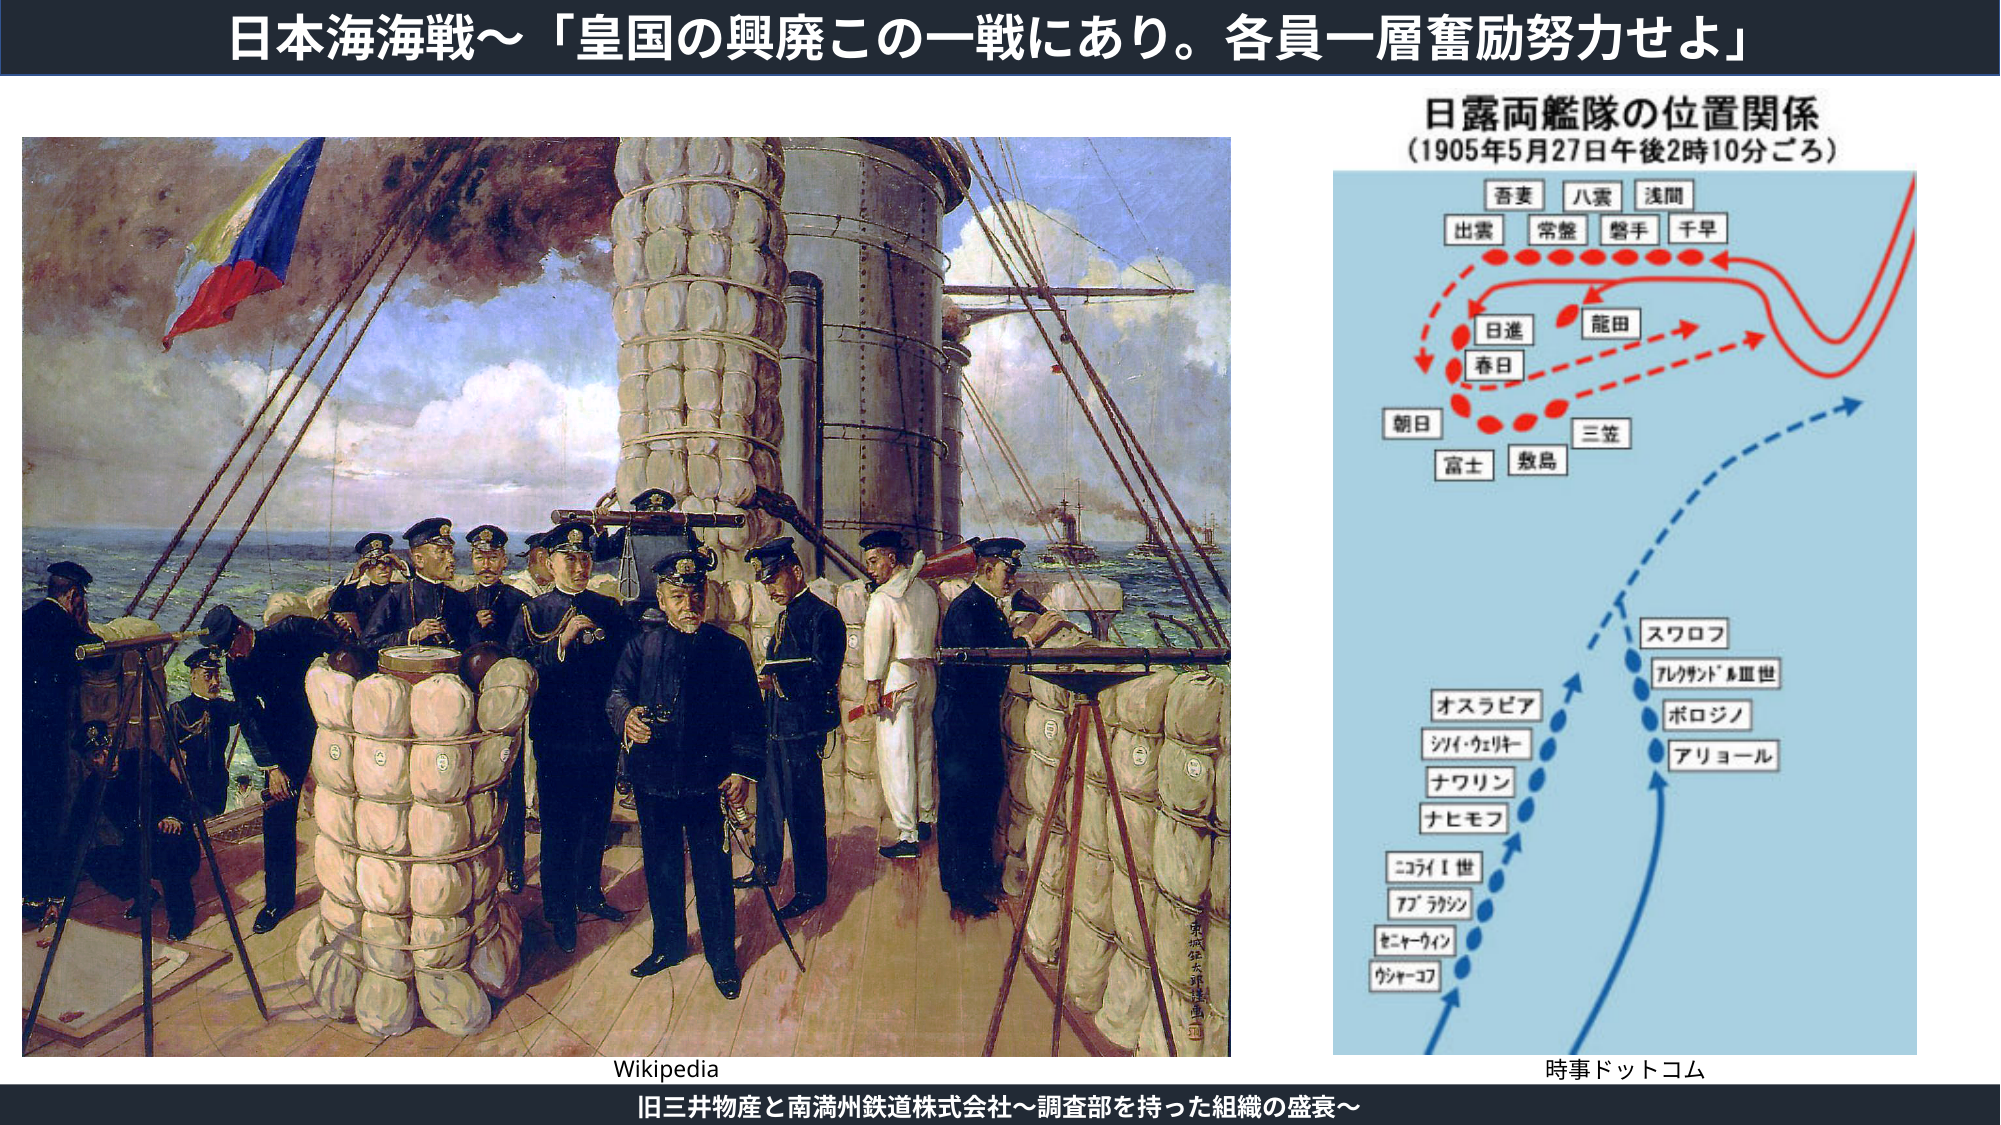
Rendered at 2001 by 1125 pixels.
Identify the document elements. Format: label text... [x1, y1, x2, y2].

text_box 旧三井物産と南満州鉄道株式会社～調査部を持った組織の盛衰～ [0, 1084, 2000, 1125]
picture [1333, 88, 1917, 1055]
text_box 時事ドットコム [1495, 1055, 1756, 1091]
text_box 日本海海戦～「皇国の興廃この一戦にあり。各員一層奮励努力せよ」 [0, 0, 2000, 76]
text_box Wikipedia [536, 1057, 797, 1090]
picture [22, 137, 1231, 1057]
